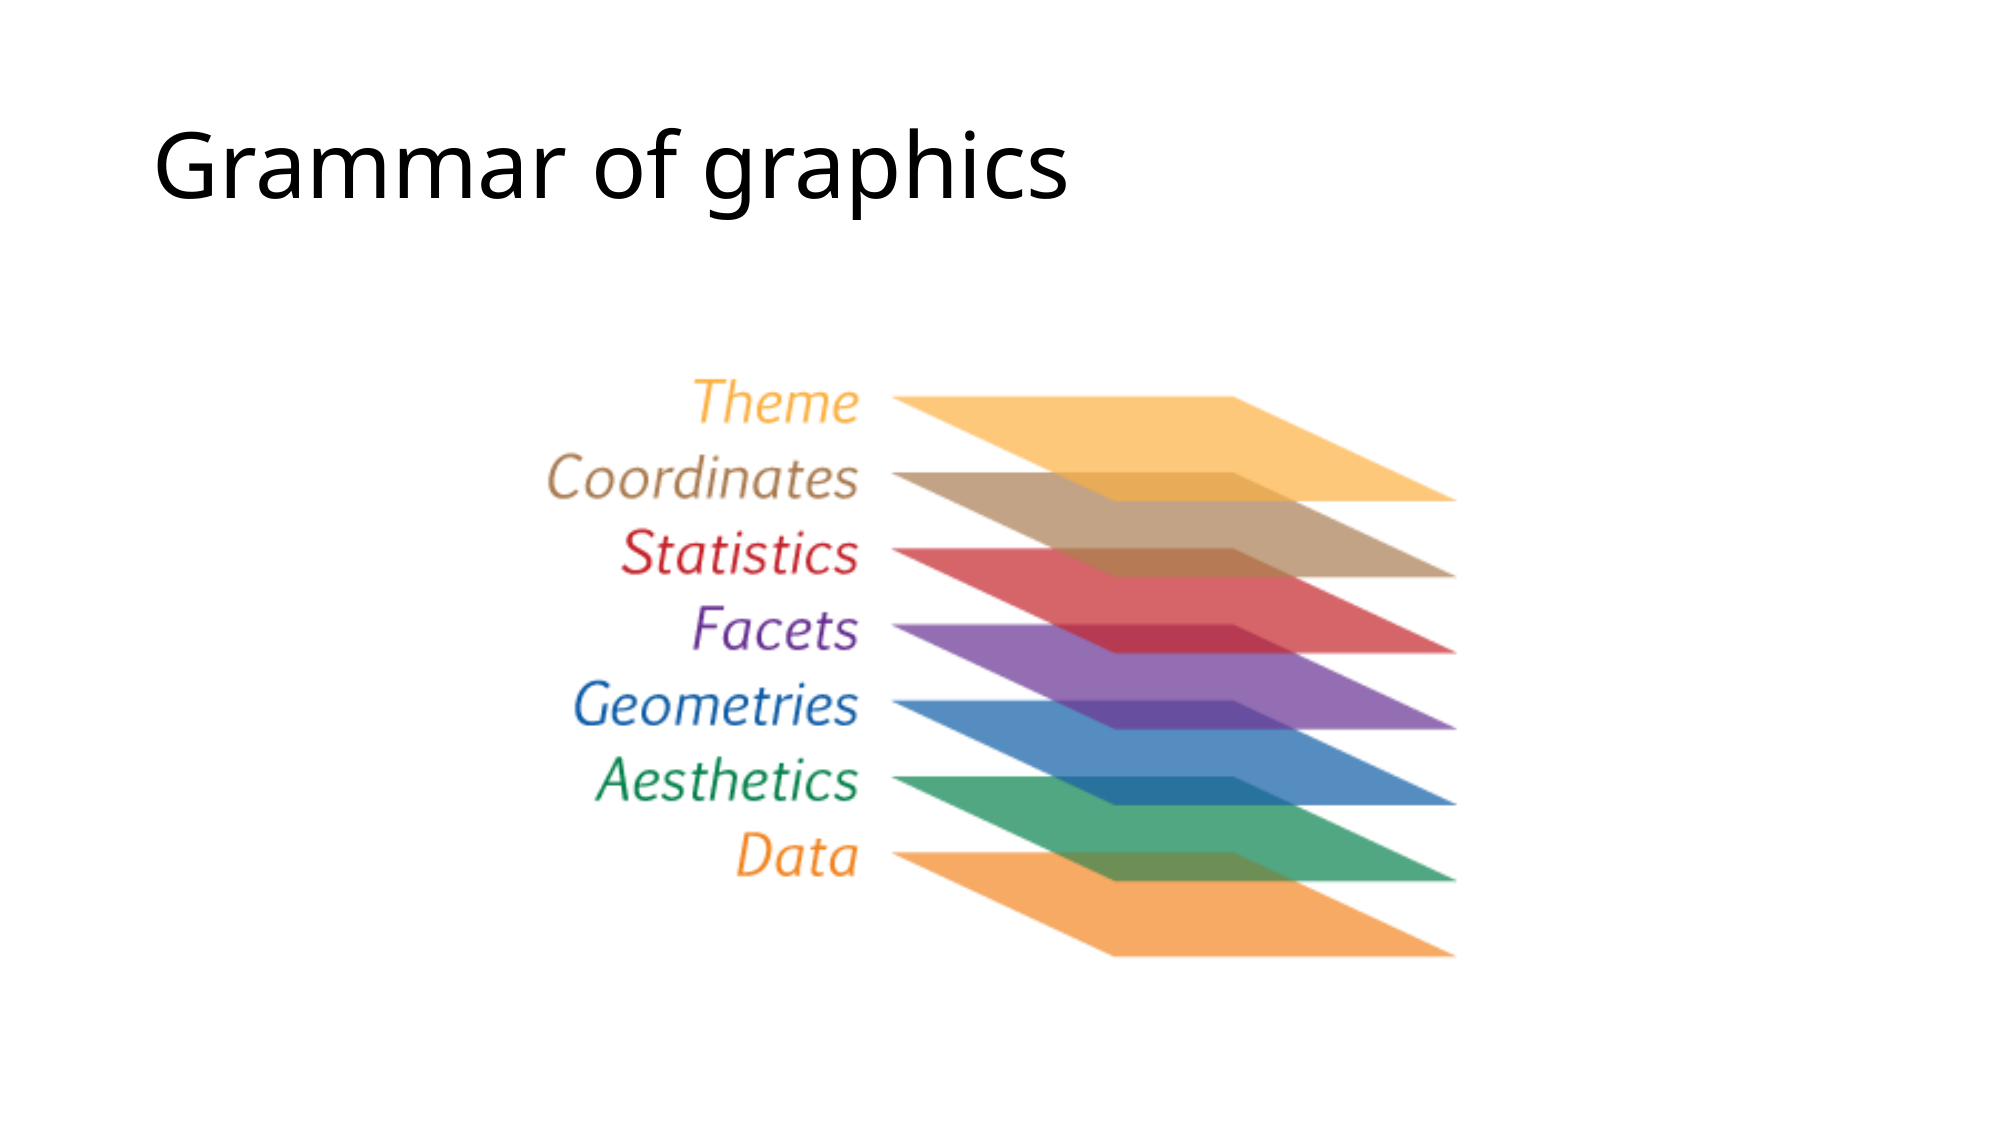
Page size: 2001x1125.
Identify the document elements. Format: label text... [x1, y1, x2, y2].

picture [509, 351, 1486, 979]
title Grammar of graphics [137, 59, 1863, 278]
